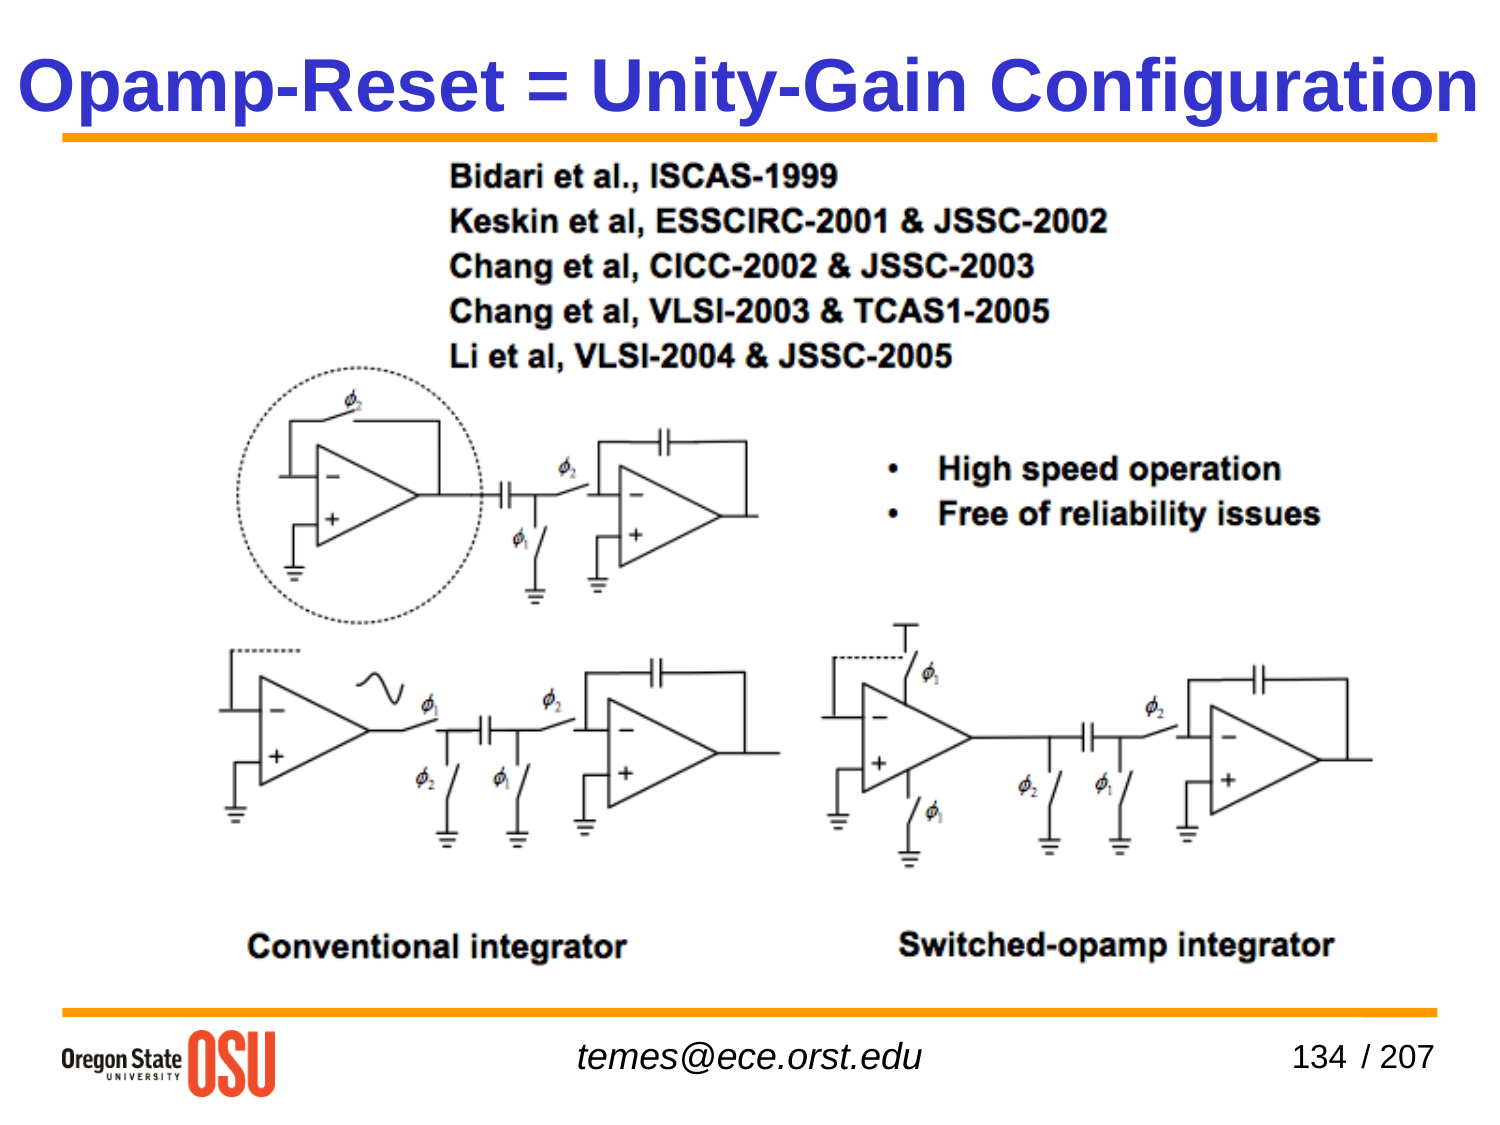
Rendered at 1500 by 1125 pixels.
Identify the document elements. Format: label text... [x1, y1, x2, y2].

title Opamp-Reset = Unity-Gain Configuration [0, 24, 1500, 138]
slide_number 134 [1153, 1025, 1363, 1085]
picture [62, 1012, 275, 1113]
picture [162, 149, 1376, 998]
